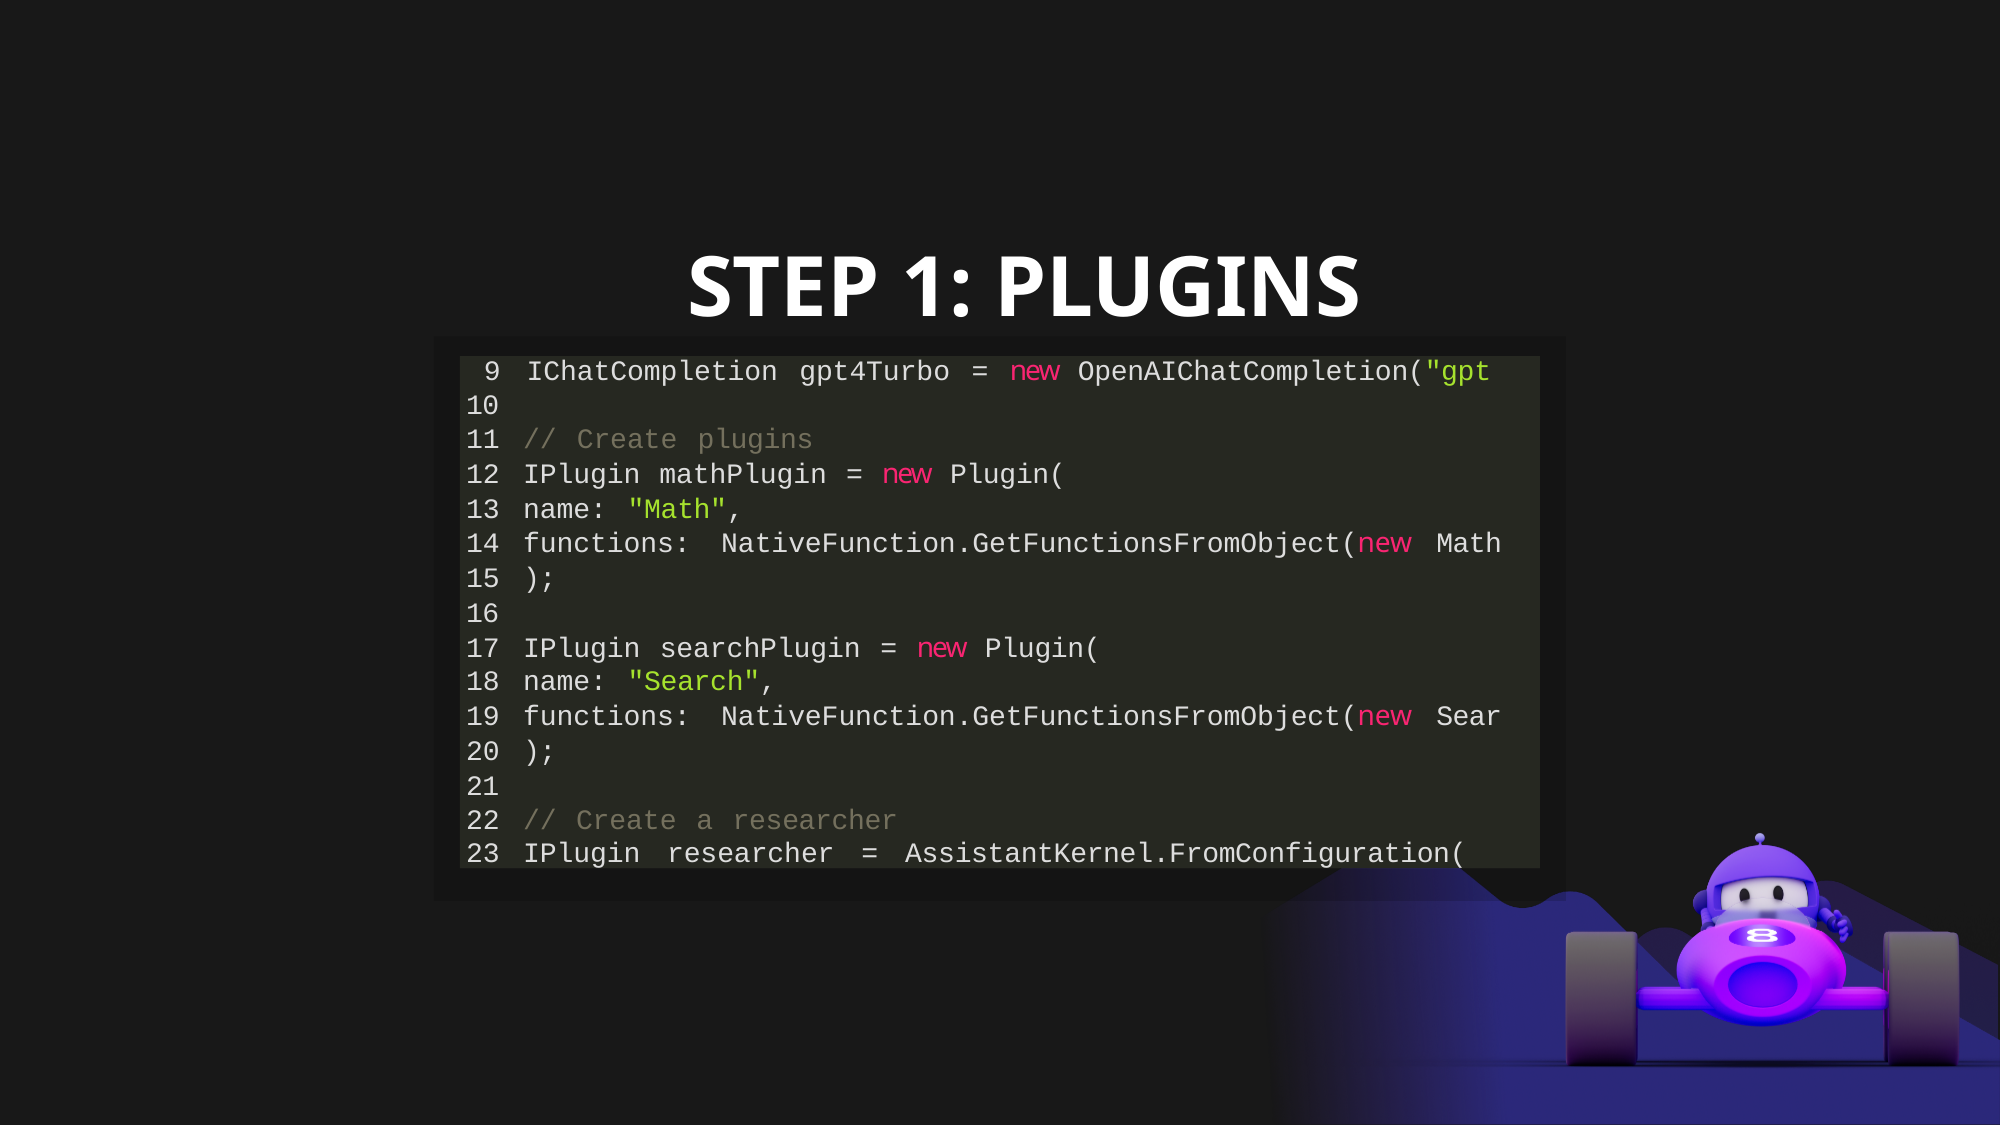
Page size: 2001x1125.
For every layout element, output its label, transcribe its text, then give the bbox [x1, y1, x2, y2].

picture [0, 0, 2000, 1125]
text_box 9 IChatCompletion gpt4Turbo = new OpenAIChatCompletion("gpt 10 // Create plugins IPlugin mathPlugin = new Plugin( name: "Math", functions: NativeFunction.GetFunctionsFromObject(new Math ); 16 IPlugin searchPlugin = new Plugin( name: "Search", functions: NativeFunction.GetFunctionsFromObject(new Sear ); 21 // Create a researcher IPlugin researcher = AssistantKernel.FromConfiguration( [459, 356, 1540, 869]
text_box [433, 336, 1566, 901]
title STEP 1: PLUGINS [405, 230, 1595, 421]
